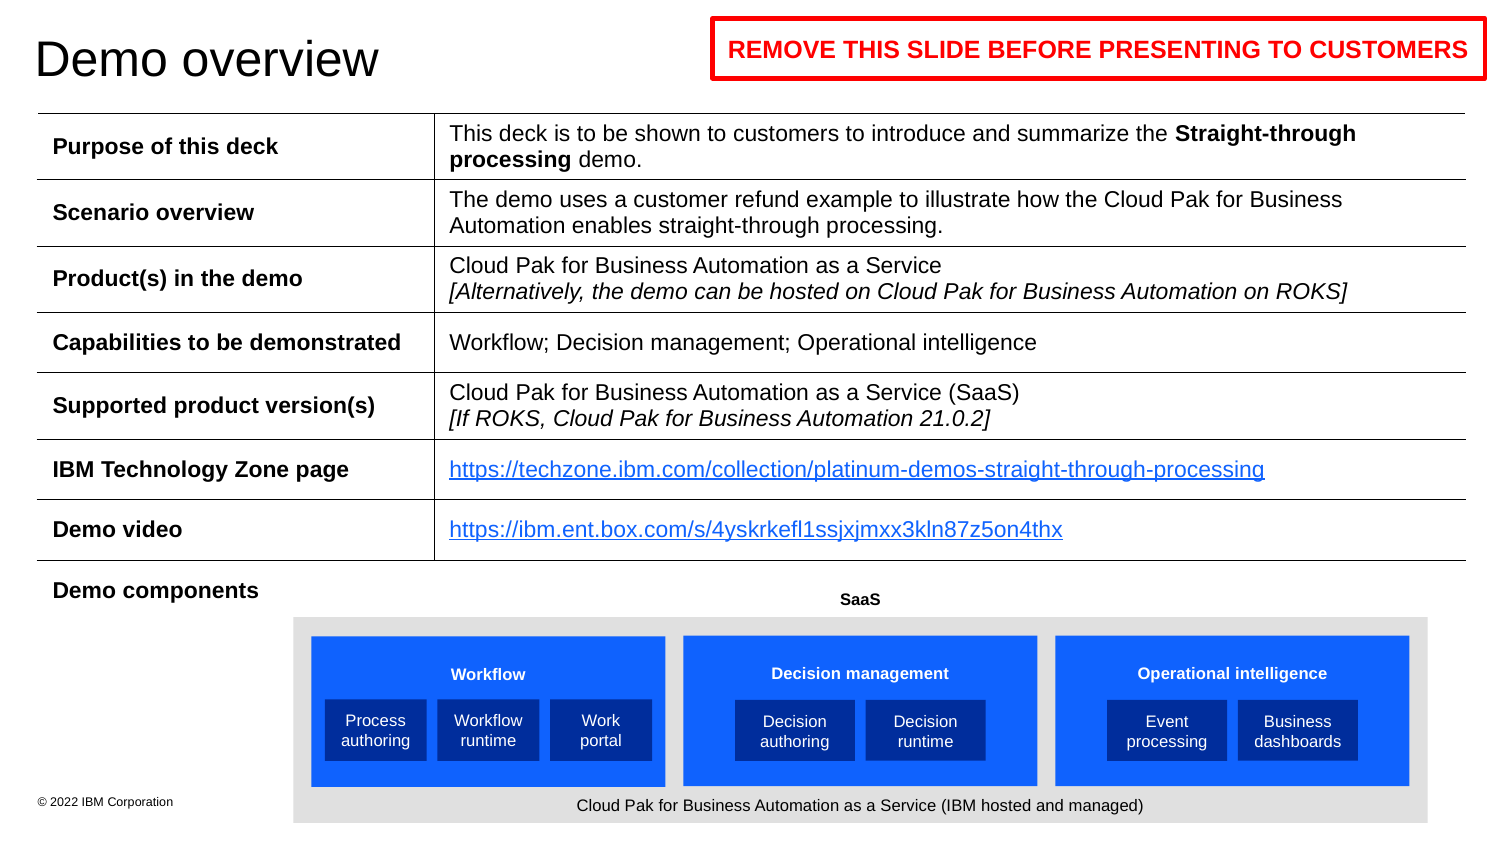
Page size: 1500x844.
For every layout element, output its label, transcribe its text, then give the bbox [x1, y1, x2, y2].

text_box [734, 699, 986, 762]
table_cell IBM Technology Zone page [38, 440, 434, 499]
text_box Operational intelligence [1055, 635, 1410, 787]
table_cell Workflow; Decision management; Operational intelligence [435, 313, 1465, 372]
table_cell Cloud Pak for Business Automation as a Service (SaaS) [If ROKS, Cloud Pak for Business Automation 21.0.2] [435, 373, 1465, 439]
table_cell Demo components [38, 561, 1465, 620]
text_box Decision management [683, 635, 1038, 787]
table_cell https://ibm.ent.box.com/s/4yskrkefl1ssjxjmxx3kln87z5on4thx [435, 500, 1465, 560]
title Demo overview [34, 33, 975, 84]
text_box REMOVE THIS SLIDE BEFORE PRESENTING TO CUSTOMERS [712, 18, 1486, 79]
table_cell https://techzone.ibm.com/collection/platinum-demos-straight-through-processing [435, 440, 1465, 499]
text_box [293, 617, 1428, 787]
table_header Purpose of this deck [38, 114, 434, 179]
table_header This deck is to be shown to customers to introduce and summarize the Straight-through processing demo. [435, 114, 1465, 179]
text_box Workflow [311, 636, 666, 787]
text_box Cloud Pak for Business Automation as a Service (IBM hosted and managed) [293, 787, 1428, 823]
text_box SaaS [293, 581, 1428, 617]
table_cell Cloud Pak for Business Automation as a Service [Alternatively, the demo can be hosted on Cloud Pak for Business Automation on ROKS] [435, 247, 1465, 312]
table_cell Demo video [38, 500, 434, 560]
table_cell Scenario overview [38, 180, 434, 246]
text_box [324, 699, 653, 762]
table_cell Supported product version(s) [38, 373, 434, 439]
footer © 2022 IBM Corporation [37, 787, 293, 815]
table_cell The demo uses a customer refund example to illustrate how the Cloud Pak for Business Automation enables straight-through processing. [435, 180, 1465, 246]
table_cell Product(s) in the demo [38, 247, 434, 312]
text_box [1106, 699, 1359, 762]
table_cell Capabilities to be demonstrated [38, 313, 434, 372]
